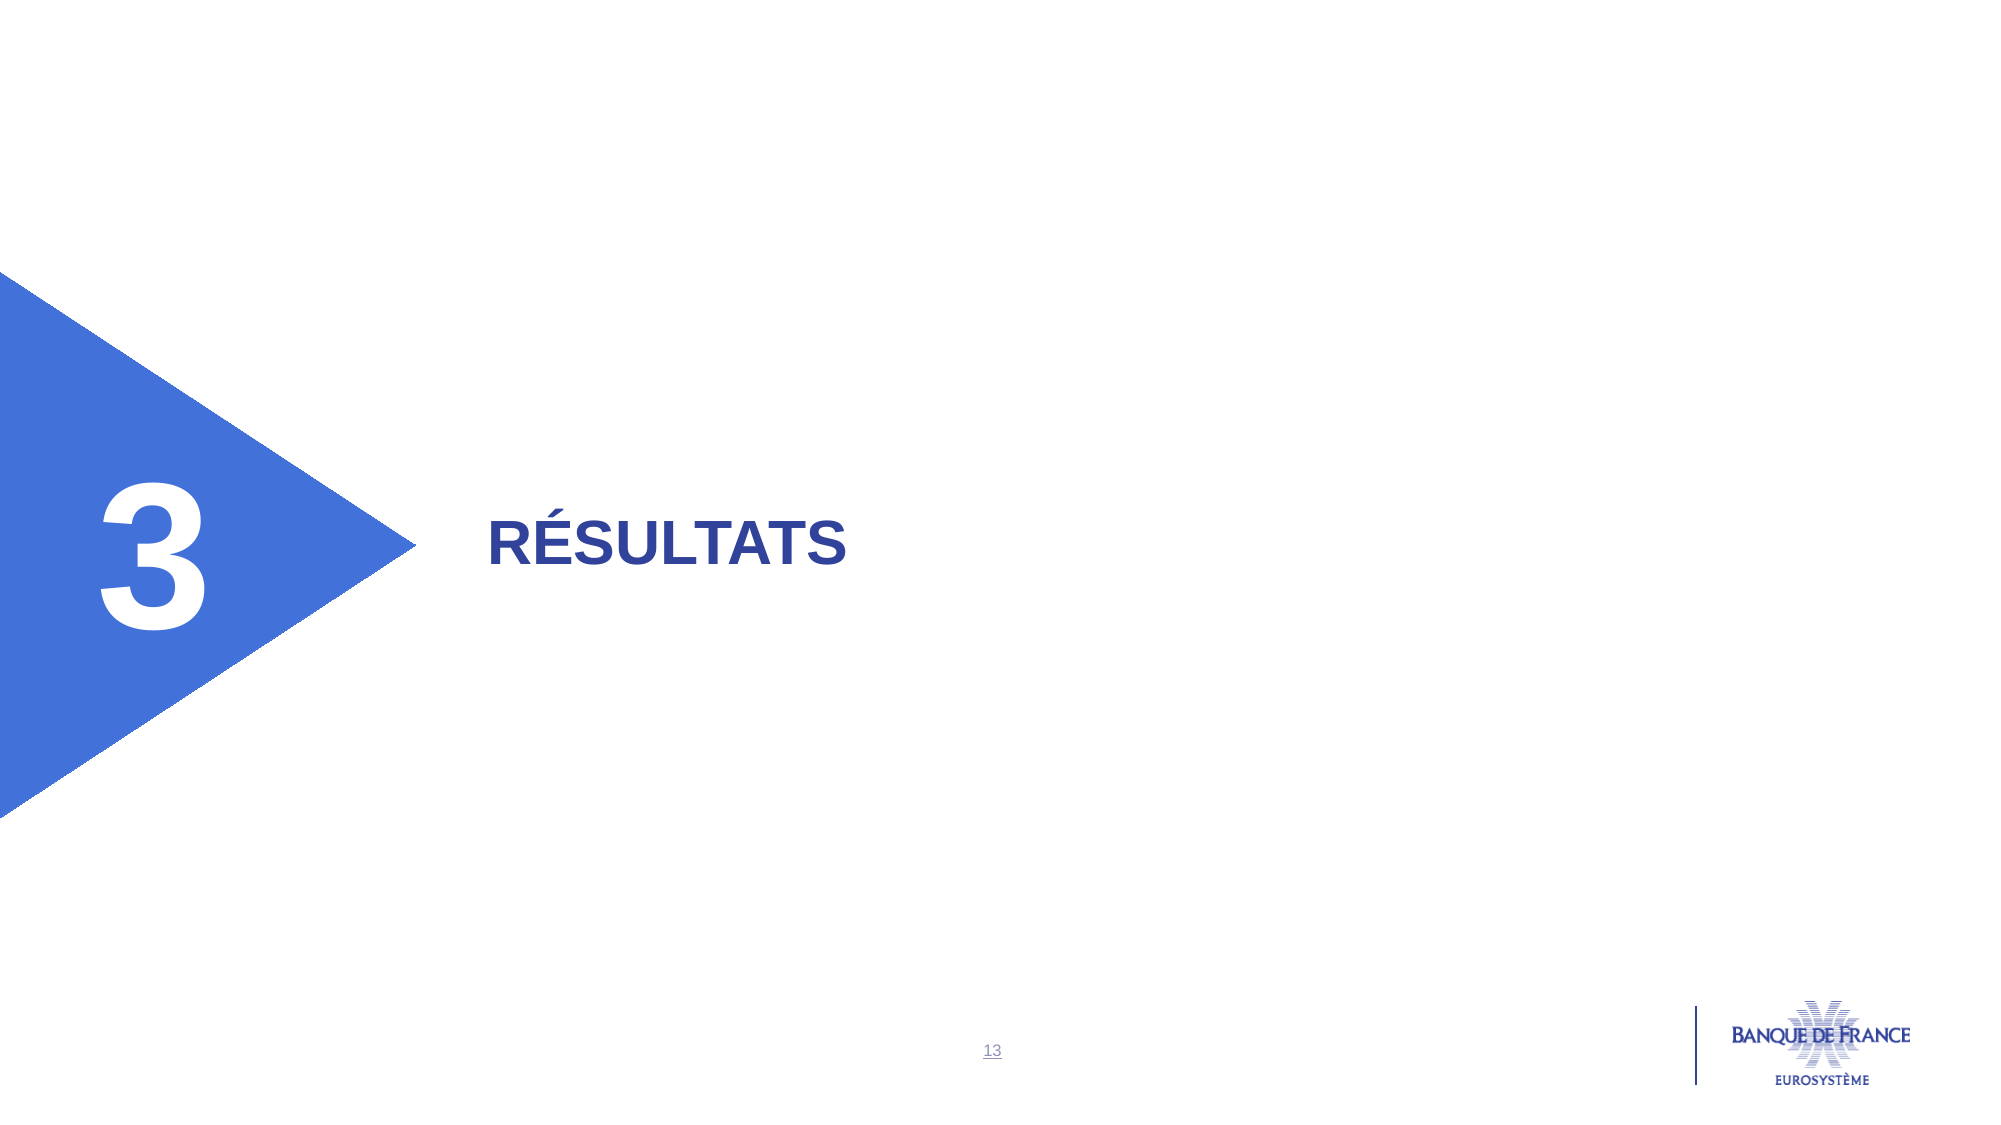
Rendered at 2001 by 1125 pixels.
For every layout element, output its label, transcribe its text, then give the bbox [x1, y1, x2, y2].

title Résultats [472, 379, 1931, 710]
picture [1732, 1001, 1911, 1086]
slide_number 12 [967, 1019, 1033, 1080]
list 3 [0, 368, 228, 674]
